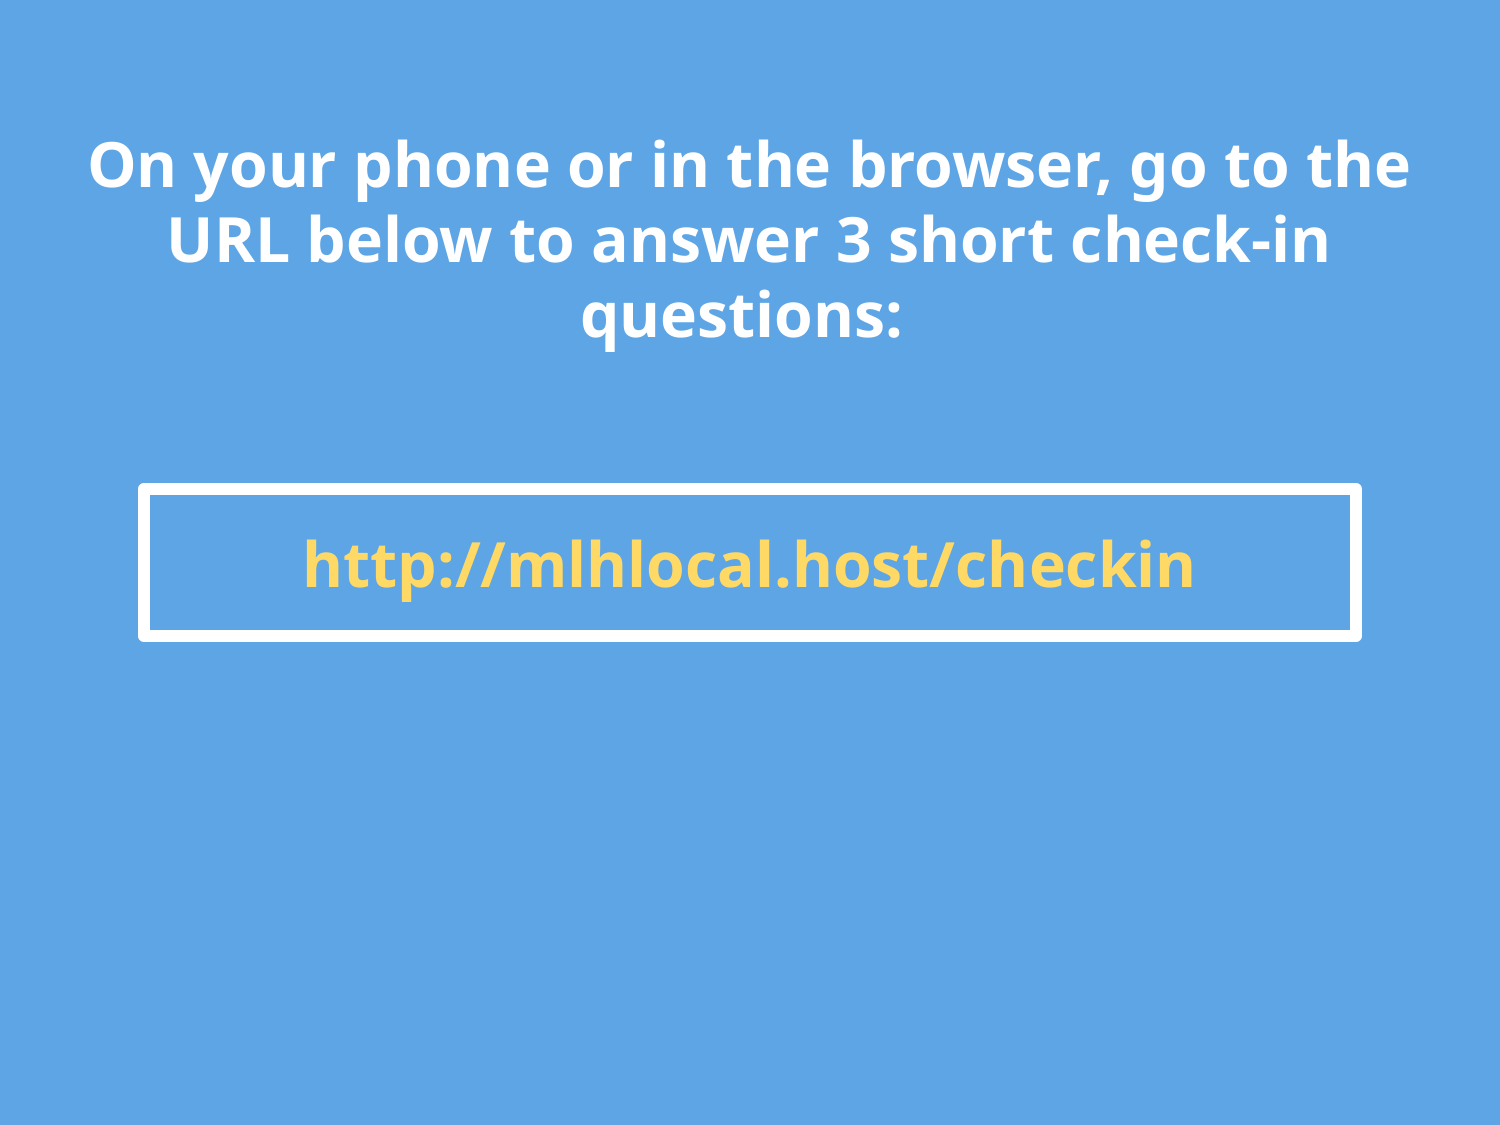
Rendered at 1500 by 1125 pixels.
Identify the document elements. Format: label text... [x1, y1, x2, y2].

title On your phone or in the browser, go to the URL below to answer 3 short check-in questions: [26, 94, 1474, 382]
text_box http://mlhlocal.host/checkin [144, 489, 1356, 636]
